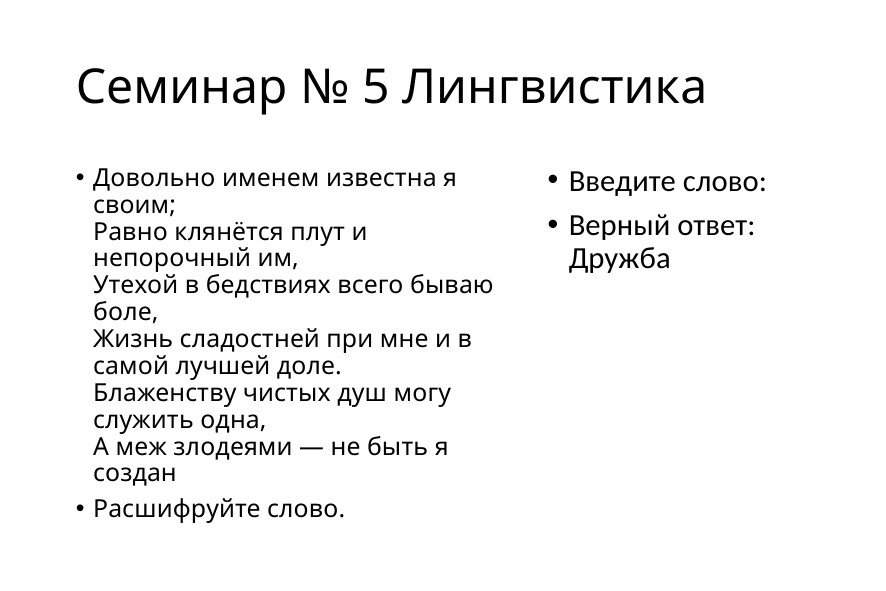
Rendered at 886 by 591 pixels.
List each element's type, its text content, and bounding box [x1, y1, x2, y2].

title Семинар № 5 Лингвистика [60, 31, 825, 146]
list Введите слово: Верный ответ: Дружба [532, 157, 826, 532]
list Довольно именем известна я своим; Равно клянётся плут и непорочный им, Утехой в бедствиях всего бываю боле, Жизнь сладостней при мне и в самой лучшей доле. Блаженству чистых душ могу служить одна, А меж злодеями — не быть я создан Расшифруйте слово. [60, 157, 518, 532]
